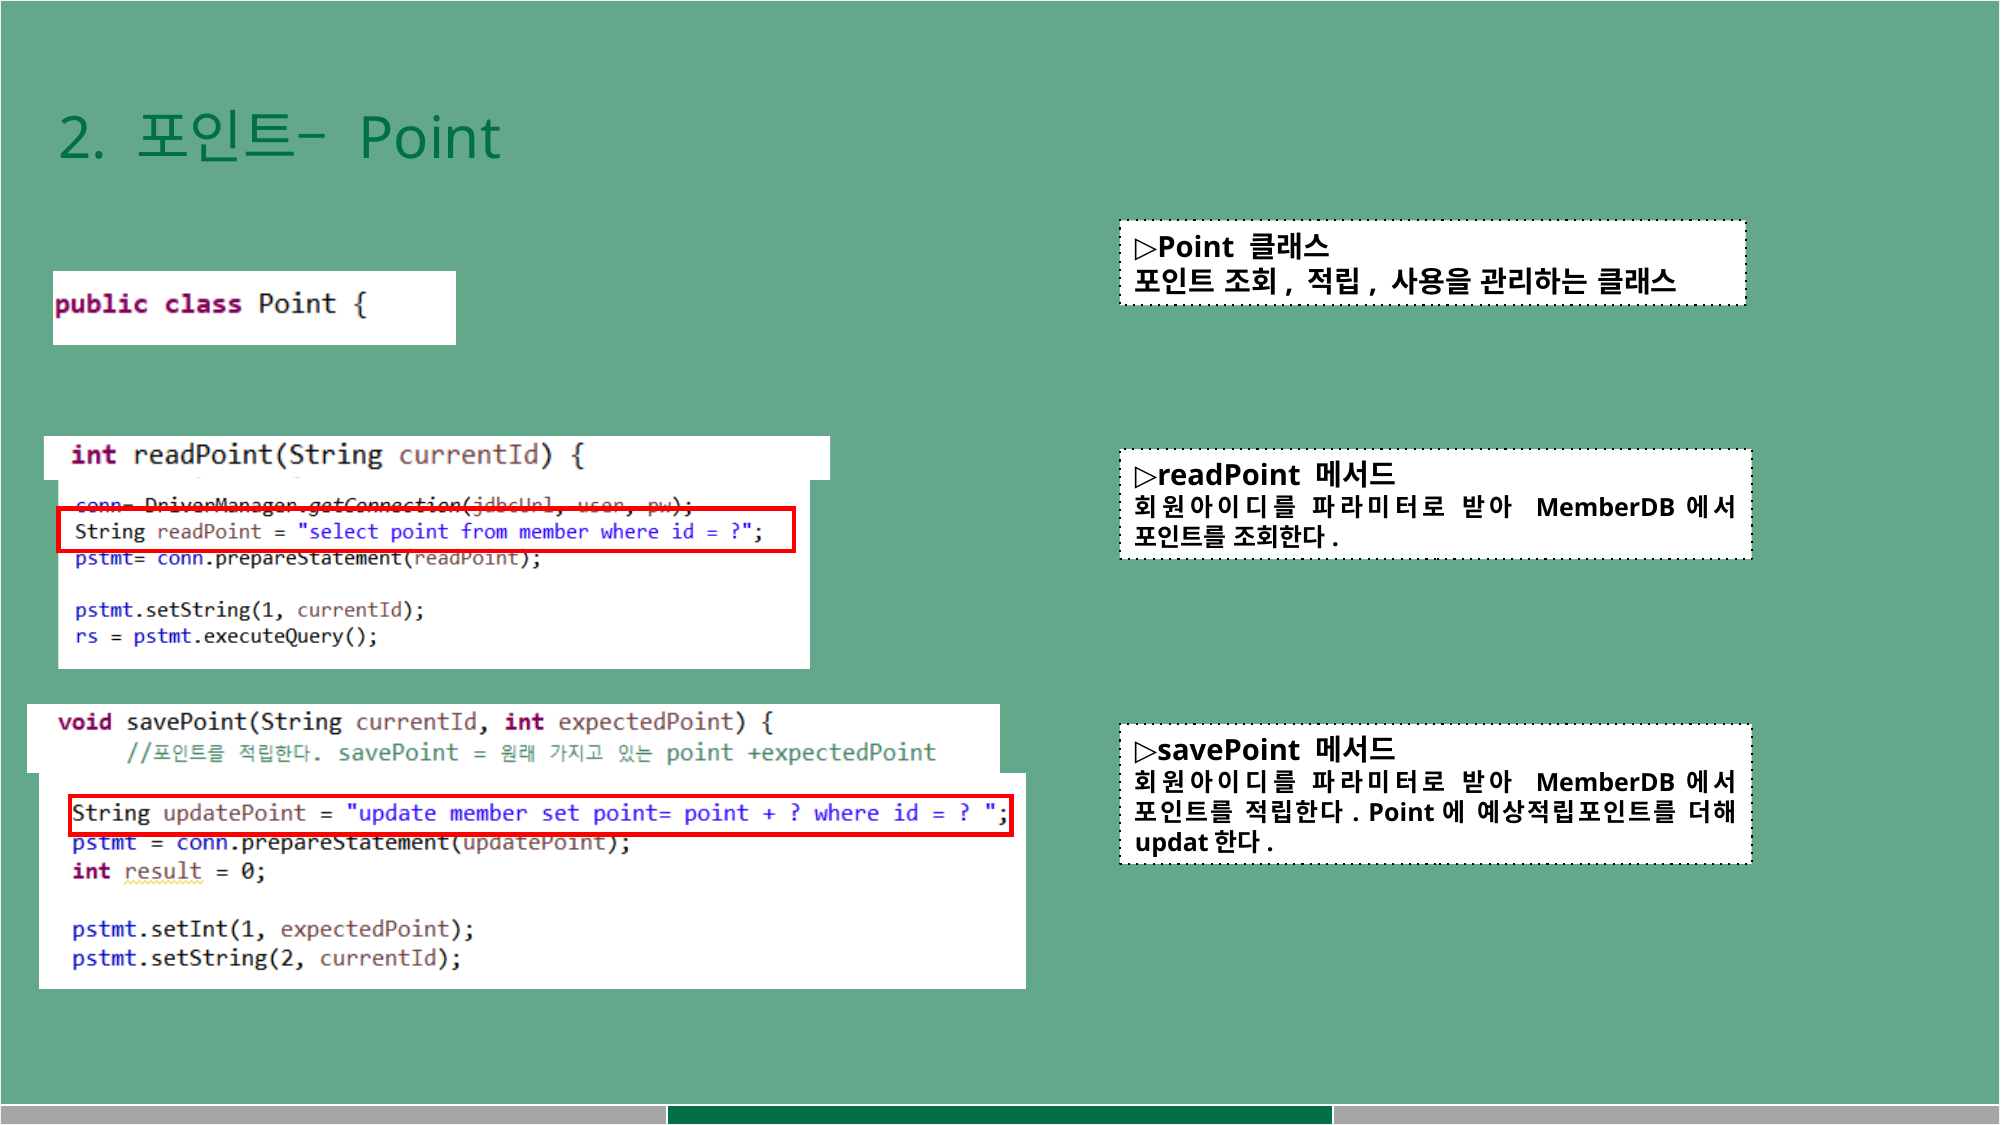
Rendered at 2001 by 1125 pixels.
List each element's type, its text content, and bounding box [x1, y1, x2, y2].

picture [53, 271, 456, 345]
text_box ▷savePoint 메서드 회원아이디를 파라미터로 받아 MemberDB에서 포인트를 적립한다. Point에 예상적립포인트를 더해 updat한다. [1119, 724, 1752, 864]
text_box Customer Mode 2. 포인트– Point [43, 32, 1334, 178]
text_box ▷Point 클래스 포인트 조회, 적립, 사용을 관리하는 클래스 [1119, 220, 1746, 306]
text_box [0, 0, 2000, 1125]
text_box ▷readPoint 메서드 회원아이디를 파라미터로 받아 MemberDB에서 포인트를 조회한다. [1119, 449, 1752, 560]
picture [43, 436, 831, 669]
picture [27, 704, 1026, 989]
